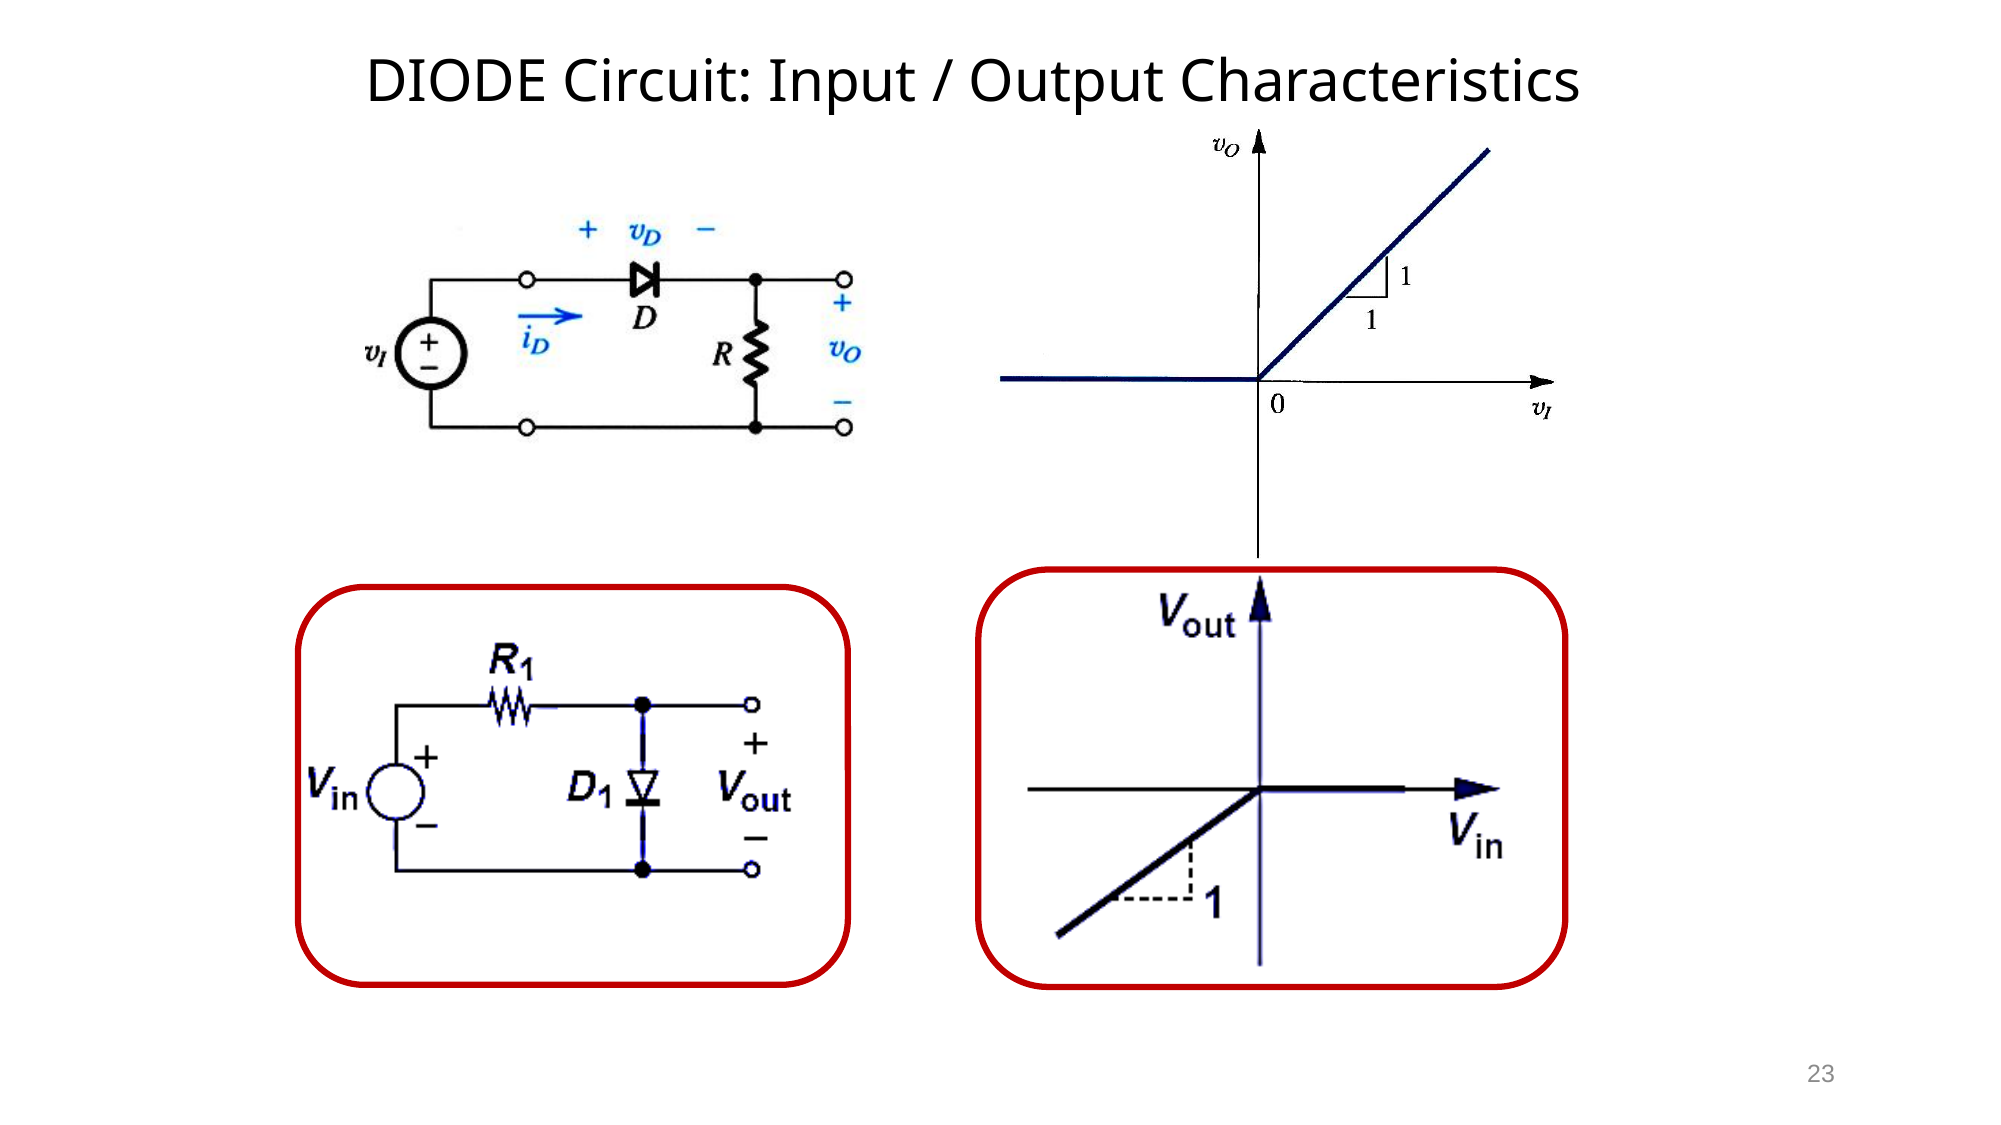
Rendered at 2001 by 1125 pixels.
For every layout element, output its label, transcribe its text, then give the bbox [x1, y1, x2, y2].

picture [994, 129, 1557, 560]
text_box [297, 586, 848, 985]
slide_number 23 [1433, 1050, 1850, 1100]
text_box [978, 567, 1566, 987]
picture [365, 204, 890, 446]
title DIODE Circuit: Input / Output Characteristics [350, 24, 1638, 142]
